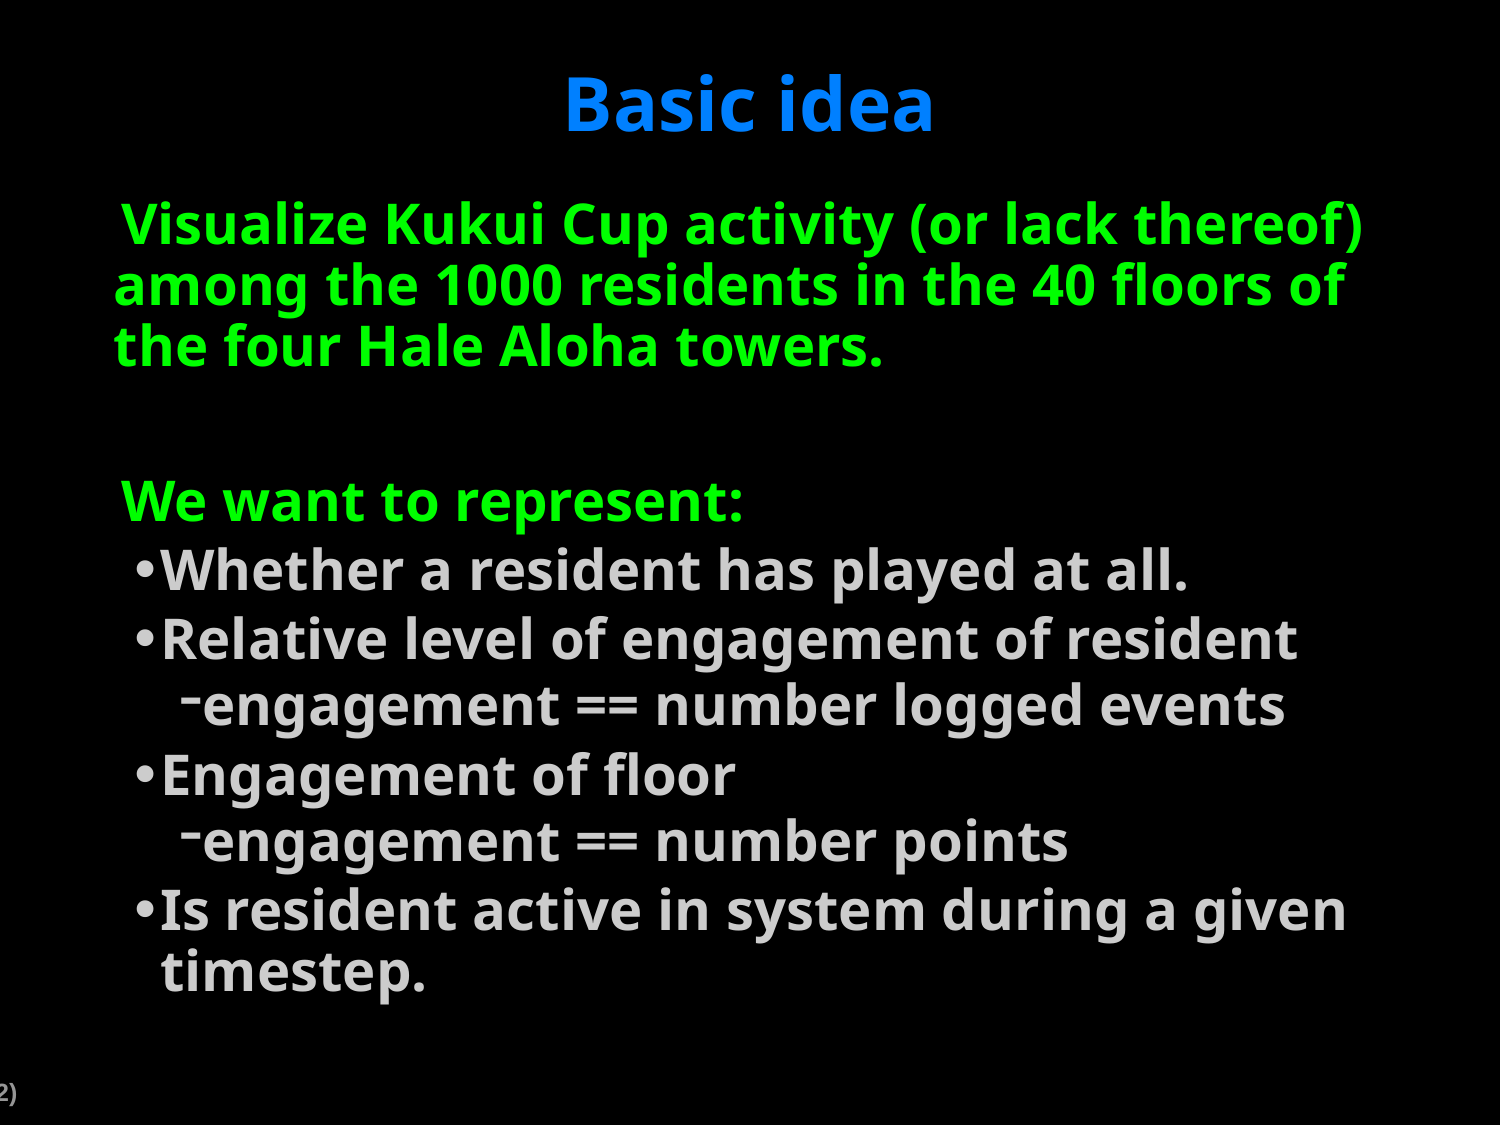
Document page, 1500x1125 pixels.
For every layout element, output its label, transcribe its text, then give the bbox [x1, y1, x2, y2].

list Visualize Kukui Cup activity (or lack thereof) among the 1000 residents in the 40 floors of the four Hale Aloha towers. We want to represent: Whether a resident has played at all. Relative level of engagement of resident engagement == number logged events Engagement of floor engagement == number points Is resident active in system during a given timestep. [75, 187, 1425, 1036]
title Basic idea [0, 37, 1500, 178]
